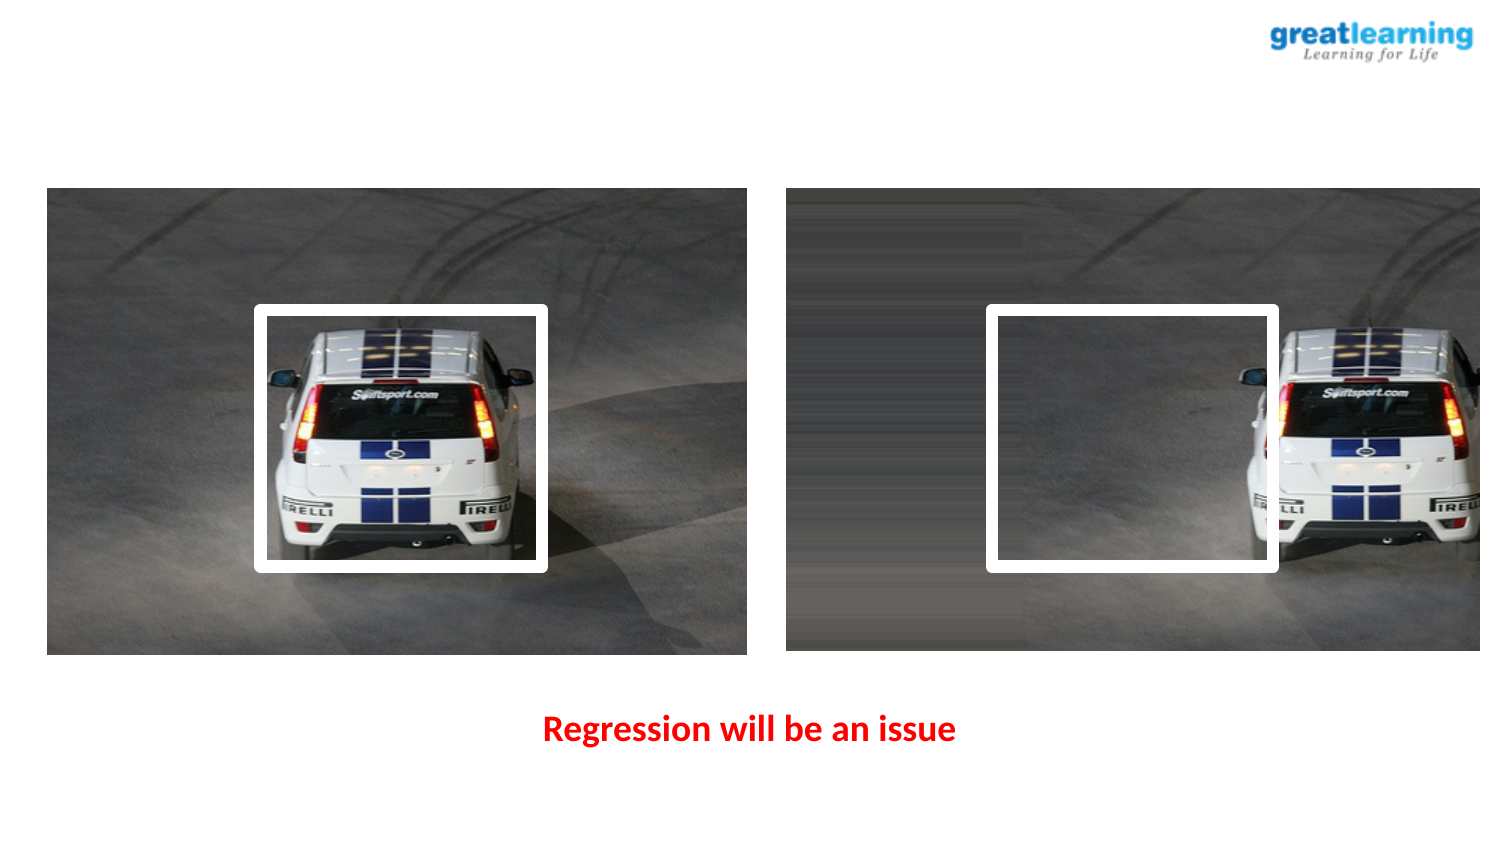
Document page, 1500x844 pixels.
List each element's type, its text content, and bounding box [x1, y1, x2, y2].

picture [1270, 20, 1474, 63]
picture [47, 188, 747, 655]
text_box Regression will be an issue [311, 688, 1189, 757]
picture [785, 188, 1480, 651]
